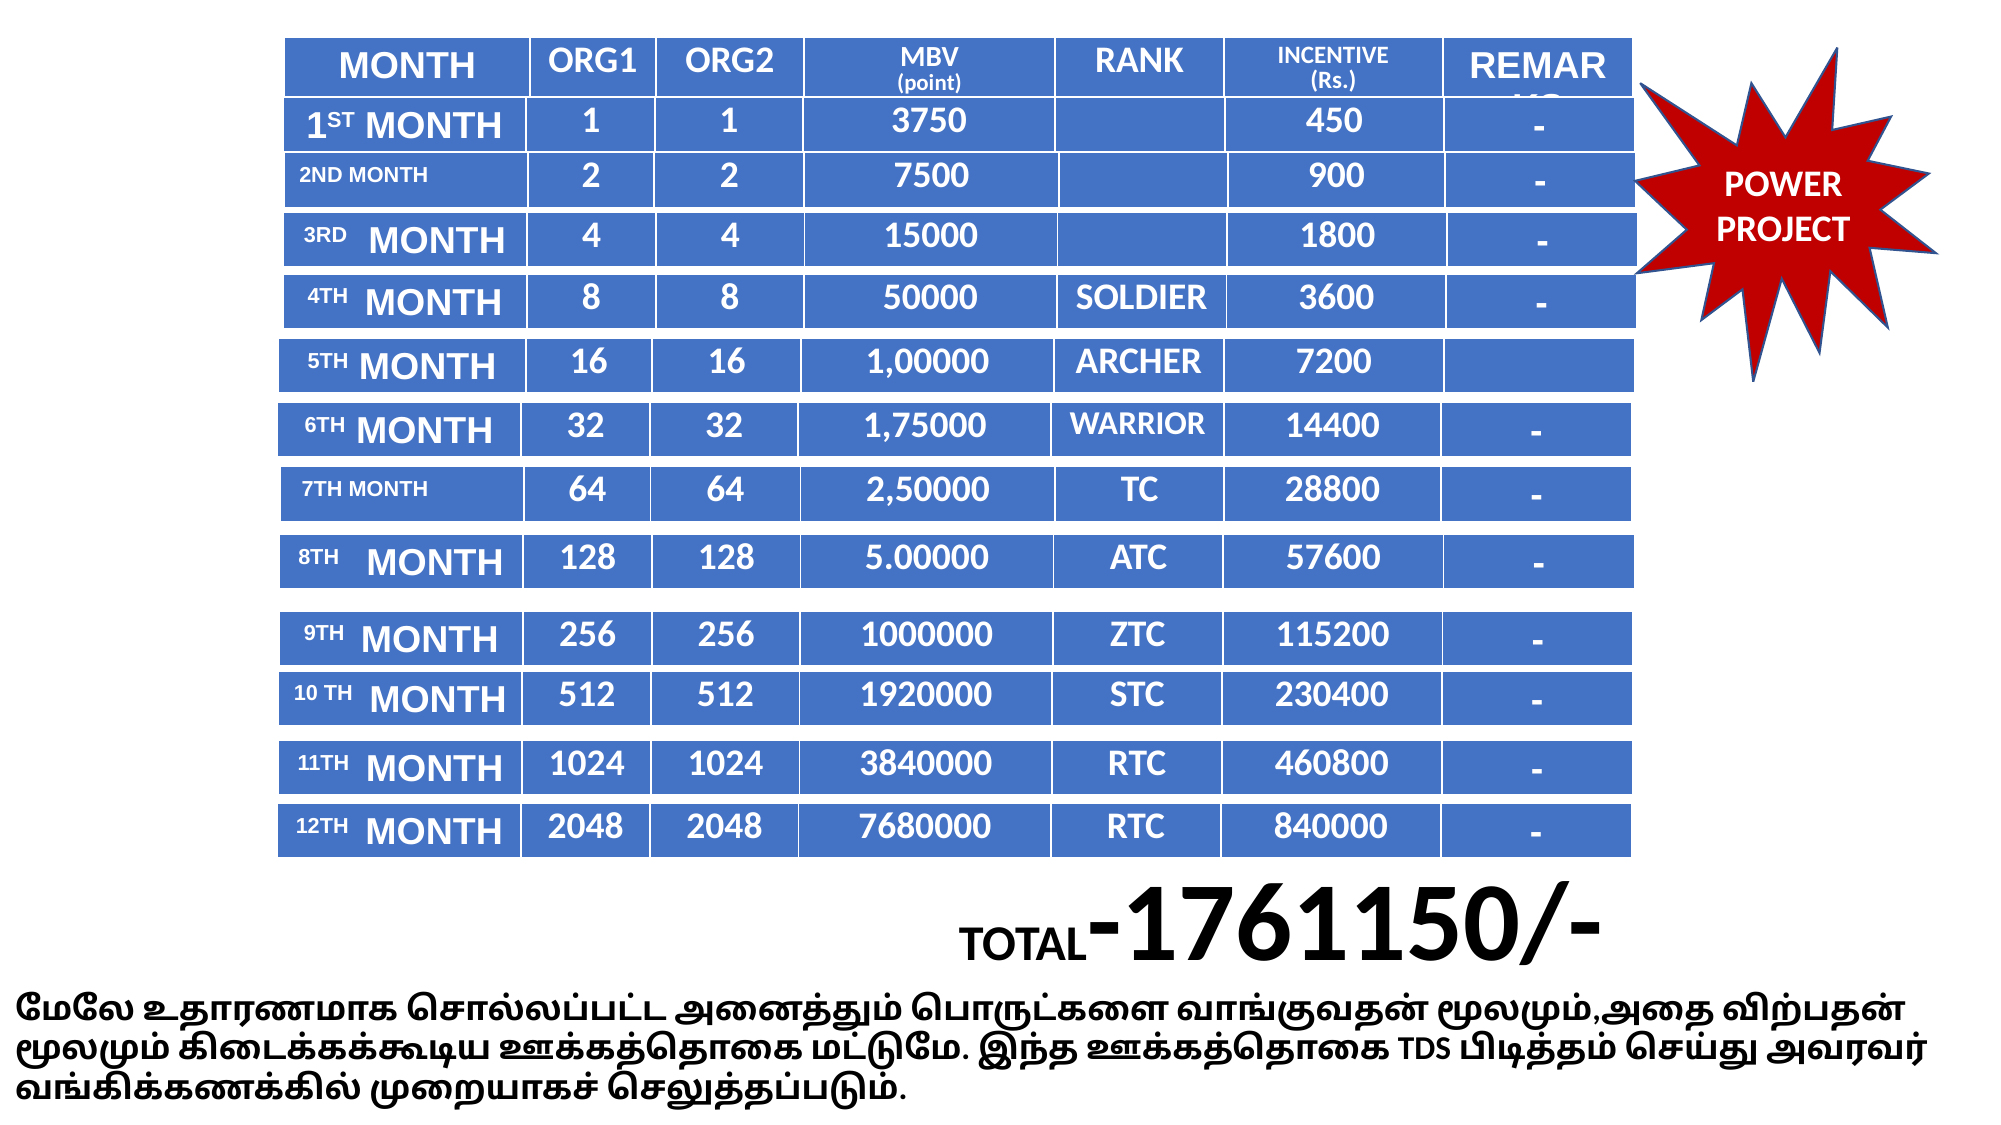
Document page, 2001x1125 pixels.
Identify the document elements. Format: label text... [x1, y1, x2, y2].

table_header 4 [528, 213, 655, 266]
table_header 1024 [523, 741, 650, 794]
table_header 57600 [1224, 535, 1443, 588]
table_header 3840000 [800, 741, 1051, 794]
table_header - [1442, 804, 1631, 857]
table_header ORG2 [657, 38, 803, 96]
table_header 128 [524, 535, 651, 588]
table_header 1024 [652, 741, 799, 794]
table_header 512 [523, 672, 650, 725]
table_header 6TH MONTH [278, 403, 520, 456]
table_header 900 [1229, 153, 1444, 207]
table_header 7TH MONTH [281, 467, 523, 521]
table_header MONTH [285, 38, 529, 96]
table_header - [1443, 672, 1632, 725]
table_header 10 TH MONTH [279, 672, 521, 725]
table_header 3RD MONTH [284, 213, 526, 266]
table_header 2 [529, 153, 653, 207]
text_box POWER PROJECT [1635, 47, 1936, 382]
table_header 64 [525, 467, 650, 521]
table_header - [1445, 98, 1634, 151]
table_header - [1443, 612, 1632, 665]
table_header 115200 [1224, 612, 1442, 665]
table_header - [1444, 535, 1634, 588]
table_header 256 [524, 612, 651, 665]
table_header RTC [1052, 804, 1220, 840]
table_header 840000 [1222, 804, 1440, 840]
table_header 256 [653, 612, 799, 665]
table_header 2ND MONTH [285, 153, 527, 207]
table_header WARRIOR [1052, 403, 1223, 456]
table_header 15000 [805, 213, 1057, 266]
table_header 1920000 [800, 672, 1051, 725]
table_header INCENTIVE (Rs.) [1225, 38, 1442, 96]
table_header 2048 [651, 804, 798, 857]
text_box TOTAL-1761150/- [940, 840, 1622, 993]
table_header 12TH MONTH [278, 804, 520, 857]
table_header 1000000 [801, 612, 1052, 665]
table_header STC [1053, 672, 1221, 725]
table_header REMARKS [1444, 38, 1632, 96]
table_header 512 [652, 672, 799, 725]
table_header [1060, 153, 1227, 207]
table_header 8 [657, 275, 803, 328]
table_header ARCHER [1055, 339, 1223, 392]
table_header - [1443, 741, 1632, 794]
table_header 1,75000 [799, 403, 1050, 456]
table_header 3750 [804, 98, 1054, 151]
table_header 450 [1226, 98, 1443, 151]
table_header 8 [528, 275, 655, 328]
table_header 64 [651, 467, 800, 521]
table_header TC [1056, 467, 1223, 521]
table_header 16 [653, 339, 800, 392]
table_header 16 [527, 339, 651, 392]
table_header ZTC [1054, 612, 1222, 665]
table_header 2 [655, 153, 803, 207]
table_header 2048 [522, 804, 649, 857]
table_header 230400 [1223, 672, 1441, 725]
table_header MBV (point) [805, 38, 1054, 96]
table_header RTC [1053, 741, 1221, 794]
table_header 4 [657, 213, 804, 266]
table_header 11TH MONTH [279, 741, 521, 794]
table_header [1445, 339, 1634, 392]
table_header - [1448, 213, 1637, 266]
table_header 4TH MONTH [284, 275, 526, 328]
table_header - [1447, 275, 1636, 328]
table_header [1058, 213, 1226, 266]
table_header 128 [653, 535, 800, 588]
table_header 1 [527, 98, 654, 151]
table_header - [1442, 403, 1631, 456]
table_header 5.00000 [801, 535, 1053, 588]
table_header 7680000 [799, 804, 1050, 857]
table_header ATC [1054, 535, 1222, 588]
table_header 32 [522, 403, 649, 456]
table_header 1 [656, 98, 802, 151]
table_header 7200 [1225, 339, 1443, 392]
table_header 2,50000 [801, 467, 1054, 521]
table_header ORG1 [531, 38, 655, 96]
table_header - [1442, 467, 1631, 521]
table_header 9TH MONTH [280, 612, 522, 665]
table_header 14400 [1225, 403, 1440, 456]
table_header 50000 [805, 275, 1056, 328]
table_header - [1446, 153, 1635, 207]
table_header RANK [1056, 38, 1223, 96]
table_header 3600 [1227, 275, 1445, 328]
table_header 8TH MONTH [280, 535, 522, 588]
table_header 1ST MONTH [284, 98, 525, 151]
table_header 5TH MONTH [279, 339, 525, 392]
table_header 460800 [1223, 741, 1441, 794]
table_header SOLDIER [1058, 275, 1226, 328]
table_header 32 [651, 403, 797, 456]
table_header 1,00000 [802, 339, 1053, 392]
table_header 1800 [1228, 213, 1446, 266]
table_header [1056, 98, 1224, 151]
text_box மேலே உதாரணமாக சொல்லப்பட்ட அனைத்தும் பொருட்களை வாங்குவதன் மூலமும்,அதை விற்பதன் மூலமும் கிடைக்கக்கூடிய ஊக்கத்தொகை மட்டுமே. இந்த ஊக்கத்தொகை TDS பிடித்தம் செய்து அவரவர் வங்கிக்கணக்கில் முறையாகச் செலுத்தப்படும். [0, 979, 1987, 1114]
table_header 7500 [805, 153, 1058, 207]
table_header 28800 [1225, 467, 1440, 521]
